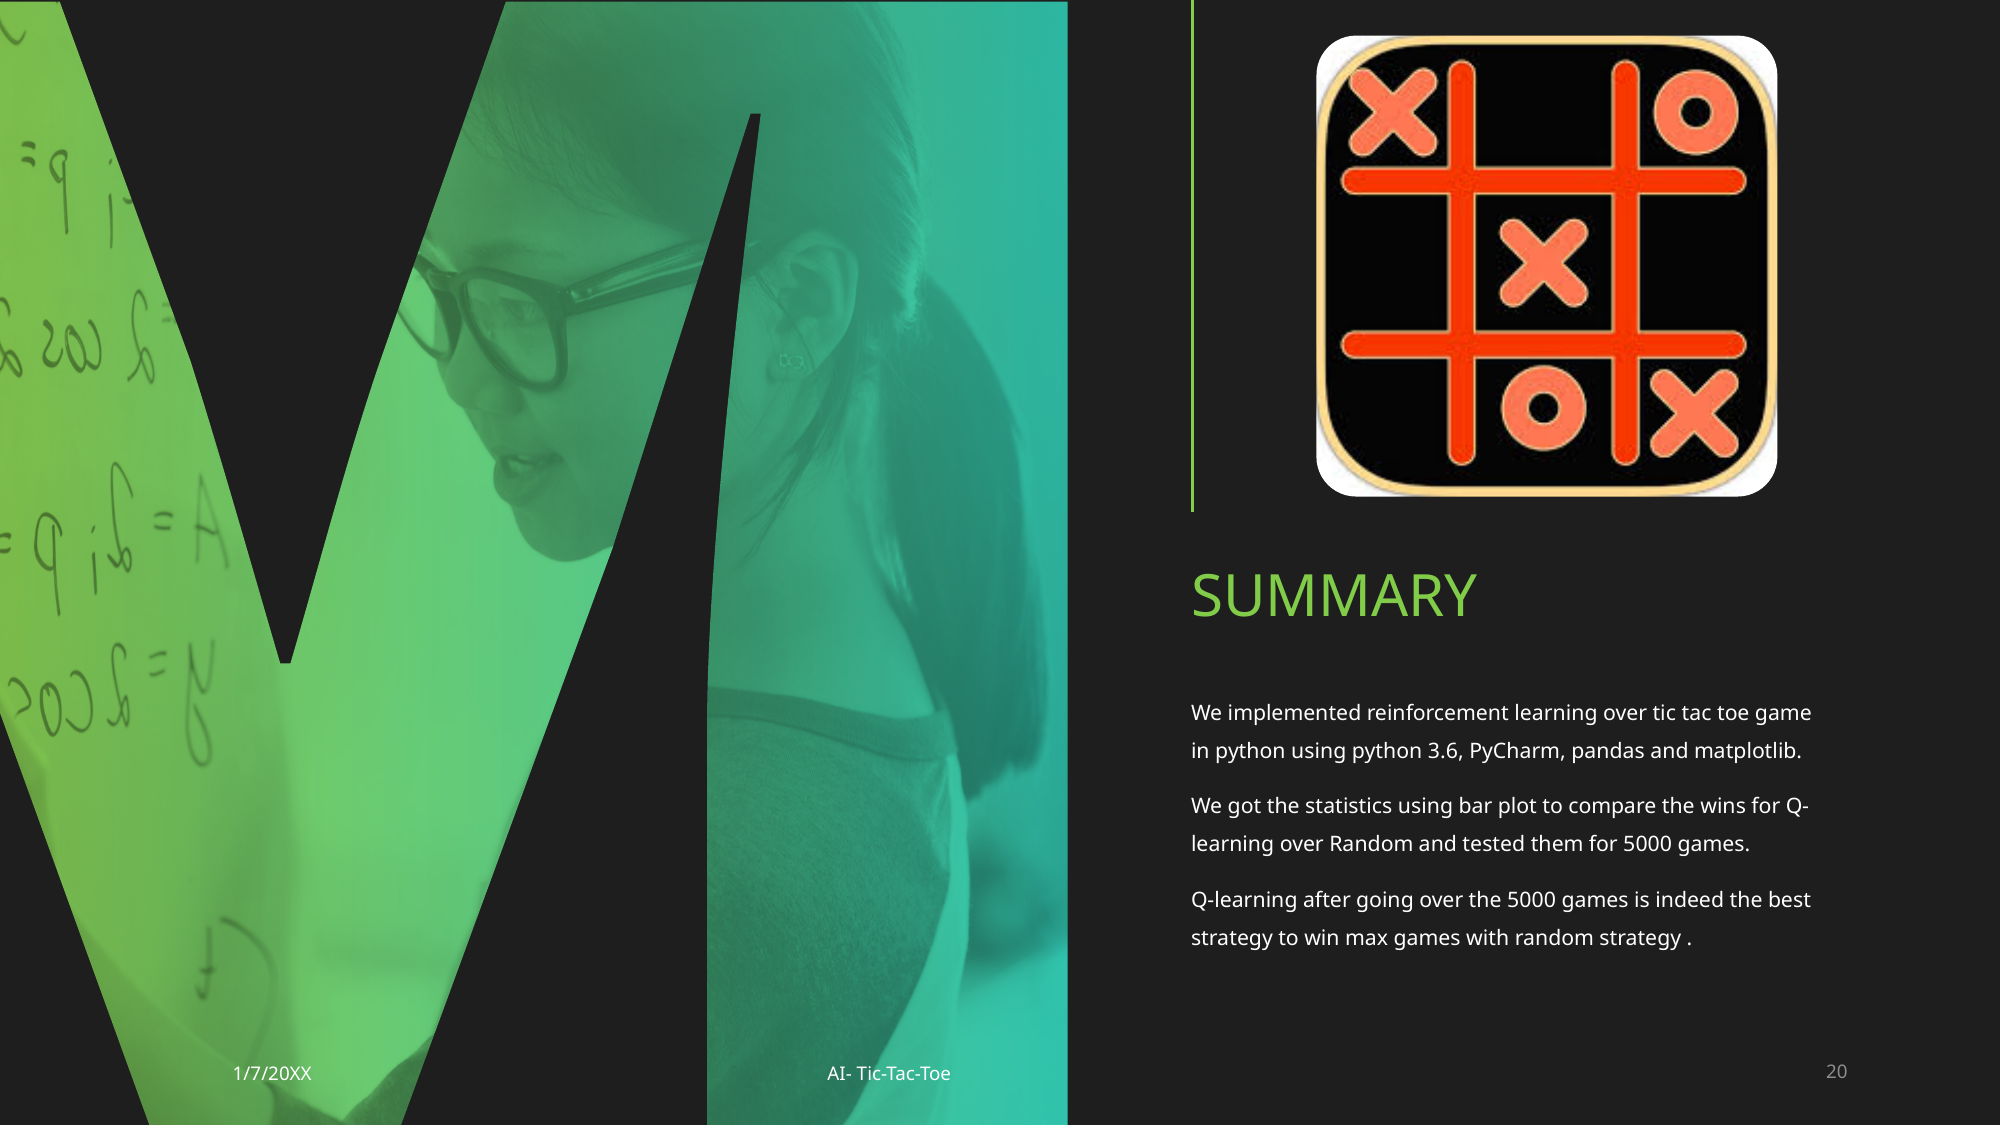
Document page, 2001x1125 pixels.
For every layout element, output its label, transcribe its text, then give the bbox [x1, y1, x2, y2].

title Summary [1191, 551, 1833, 643]
slide_number 20 [1412, 1042, 1863, 1103]
picture [1316, 35, 1778, 497]
picture [0, 1, 1068, 1125]
list We implemented reinforcement learning over tic tac toe game in python using python 3.6, PyCharm, pandas and matplotlib. We got the statistics using bar plot to compare the wins for Q-learning over Random and tested them for 5000 games. Q-learning after going over the 5000 games is indeed the best strategy to win max games with random strategy . [1191, 678, 1833, 988]
